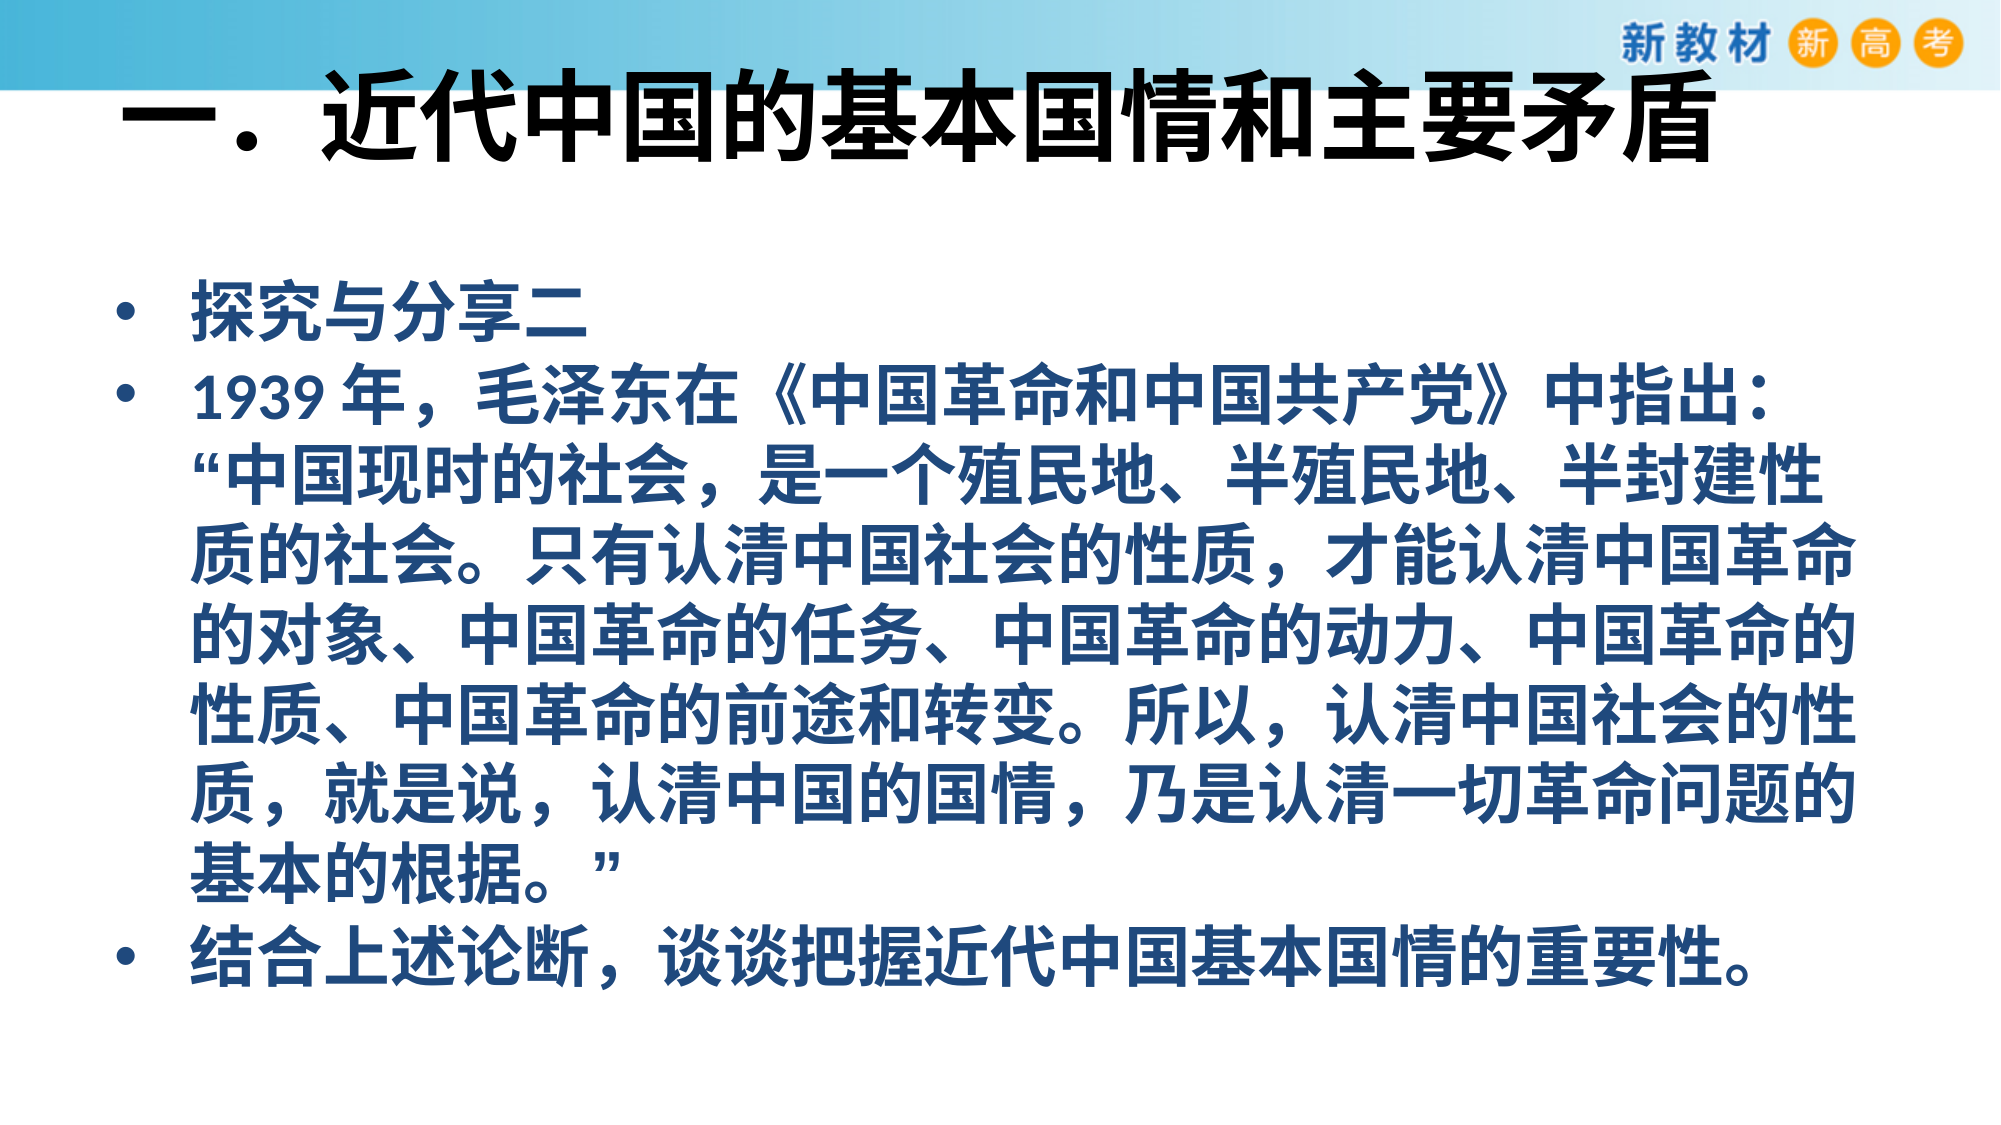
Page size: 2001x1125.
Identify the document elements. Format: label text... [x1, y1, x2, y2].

title 一．近代中国的基本国情和主要矛盾 [0, 92, 1839, 281]
picture [0, 0, 2001, 1125]
list 探究与分享二 1939年，毛泽东在《中国革命和中国共产党》中指出：“中国现时的社会，是一个殖民地、半殖民地、半封建性质的社会。只有认清中国社会的性质，才能认清中国革命的对象、中国革命的任务、中国革命的动力、中国革命的性质、中国革命的前途和转变。所以，认清中国社会的性质，就是说，认清中国的国情，乃是认清一切革命问题的基本的根据。” 结合上述论断，谈谈把握近代中国基本国情的重要性。 [99, 262, 1901, 1006]
